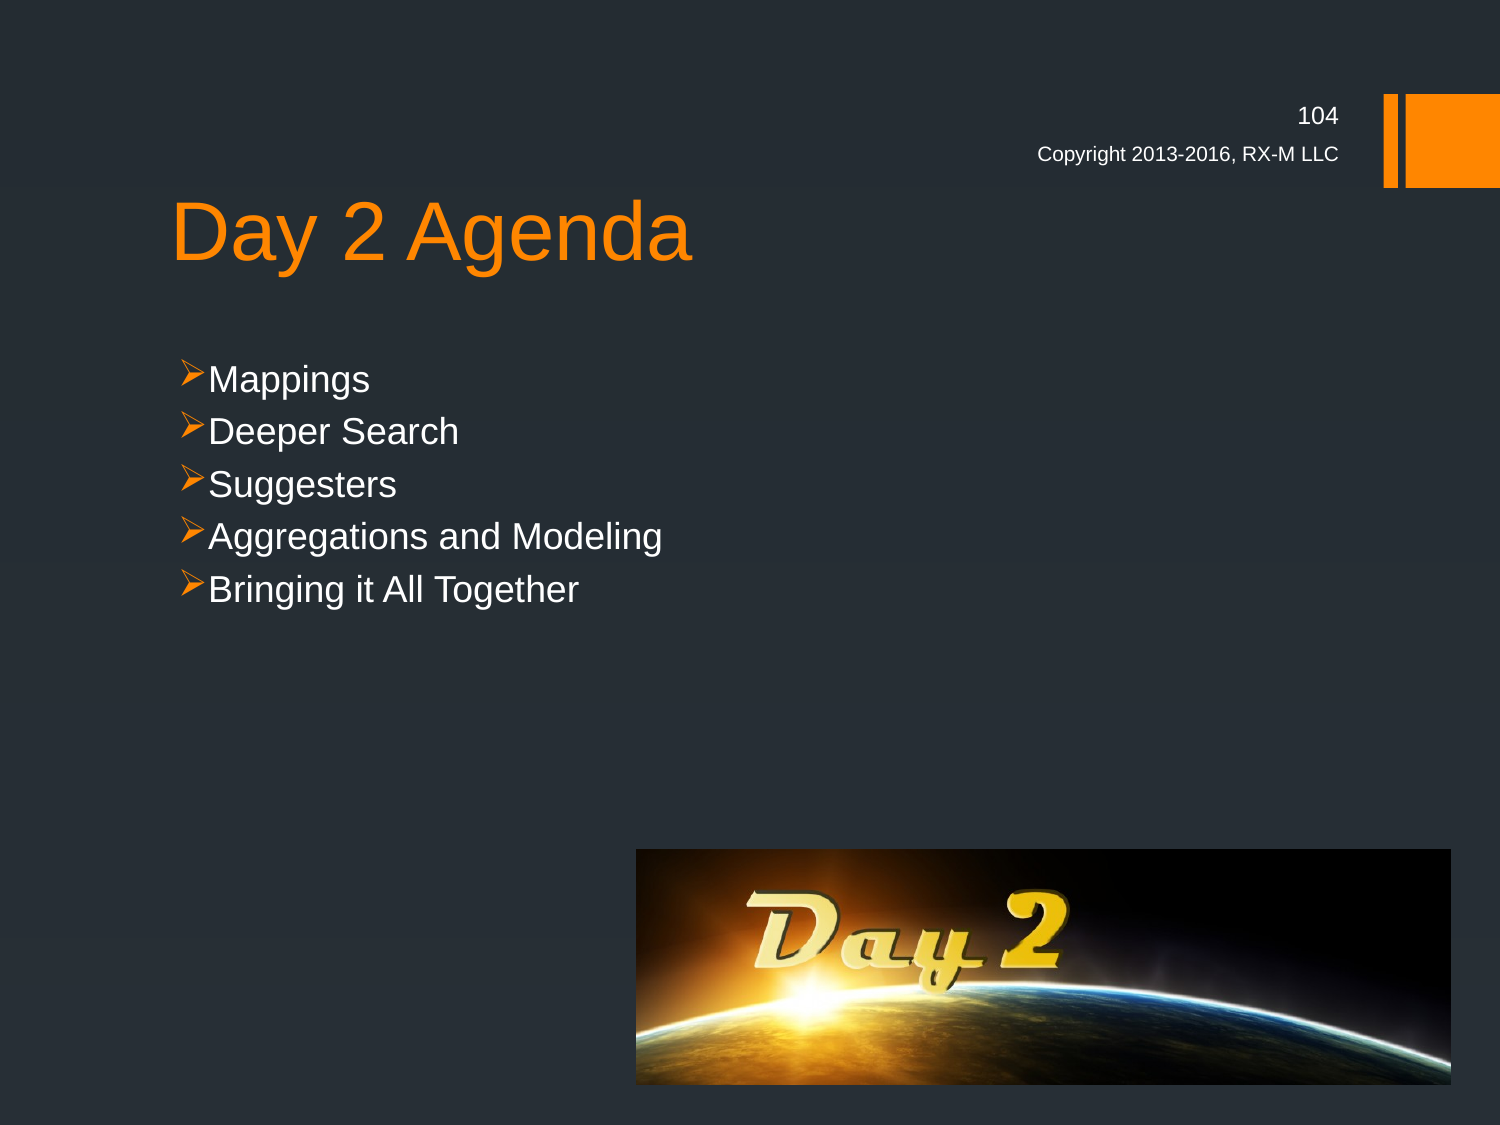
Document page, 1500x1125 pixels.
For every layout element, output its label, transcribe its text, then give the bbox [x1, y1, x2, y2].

list Mappings Deeper Search Suggesters Aggregations and Modeling Bringing it All Together [155, 289, 1350, 1035]
slide_number 104 [1199, 90, 1355, 140]
picture [636, 849, 1451, 1085]
title Day 2 Agenda [155, 95, 1356, 285]
